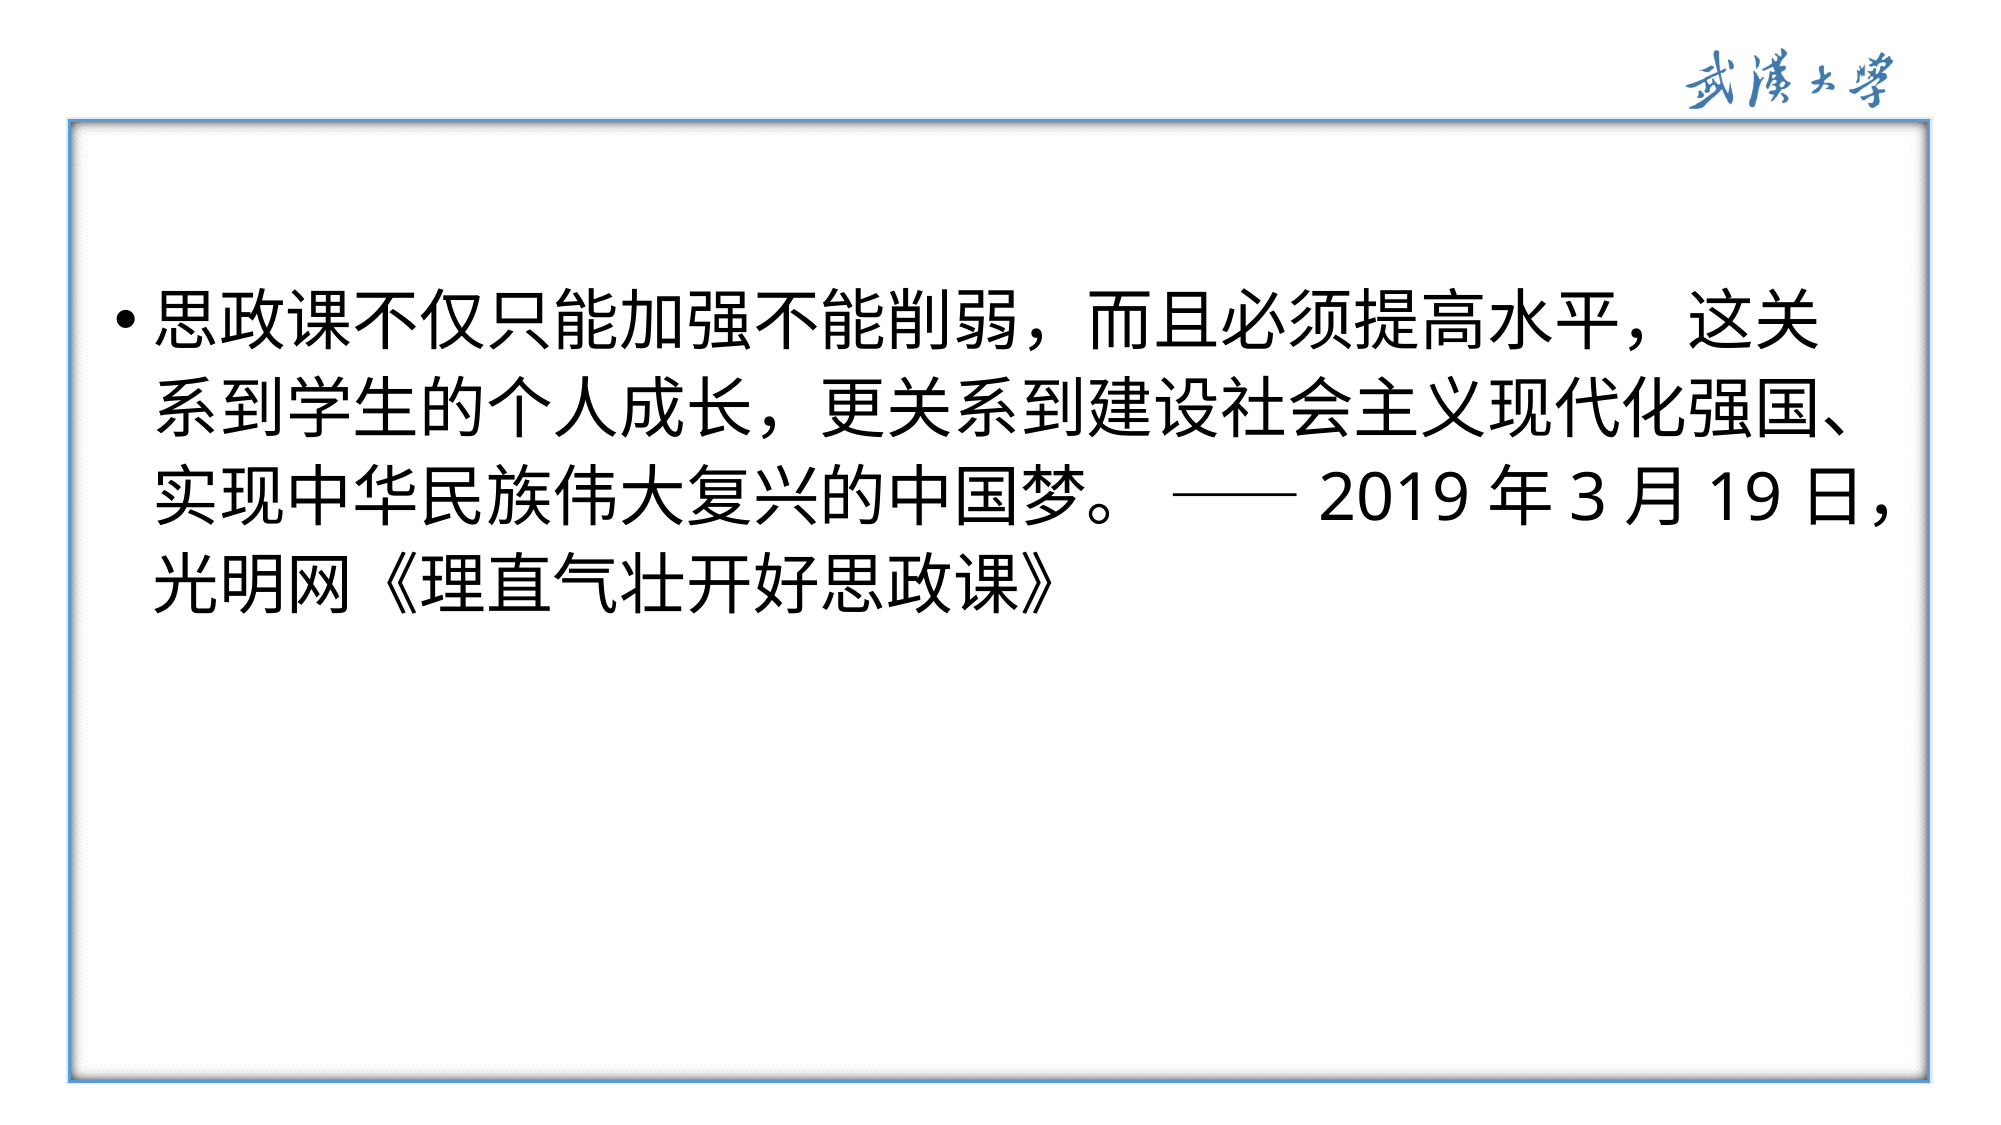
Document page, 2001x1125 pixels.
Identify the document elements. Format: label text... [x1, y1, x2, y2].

picture [66, 117, 1933, 1084]
list 思政课不仅只能加强不能削弱，而且必须提高水平，这关系到学生的个人成长，更关系到建设社会主义现代化强国、实现中华民族伟大复兴的中国梦。 ——2019年3月19日，光明网《理直气壮开好思政课》 [99, 262, 1900, 1005]
